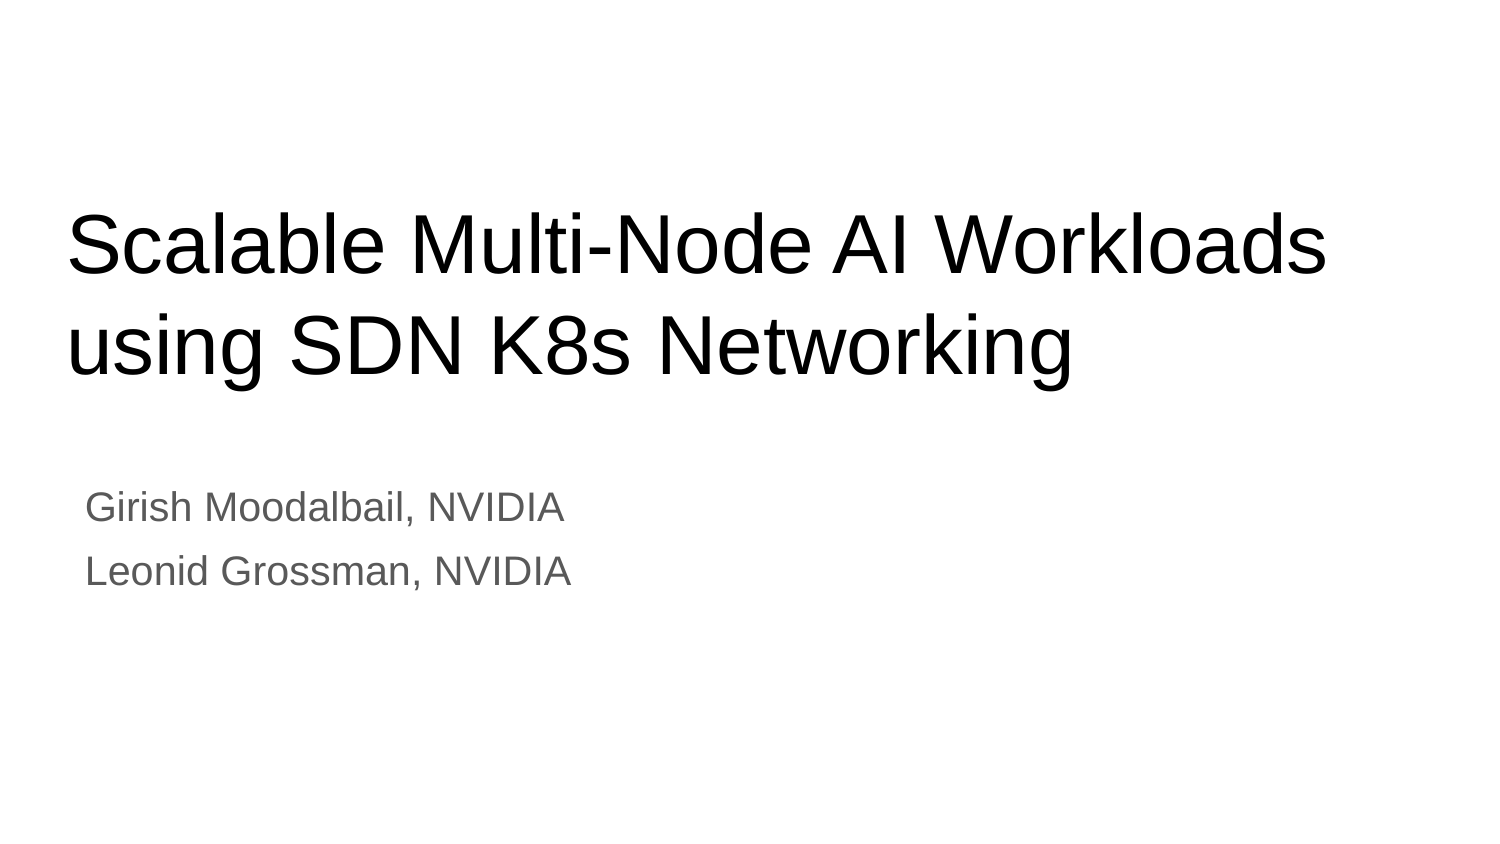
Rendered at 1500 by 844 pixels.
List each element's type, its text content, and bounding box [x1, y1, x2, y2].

subtitle Girish Moodalbail, NVIDIA Leonid Grossman, NVIDIA [51, 464, 1449, 595]
title Scalable Multi-Node AI Workloads using SDN K8s Networking [51, 122, 1449, 459]
